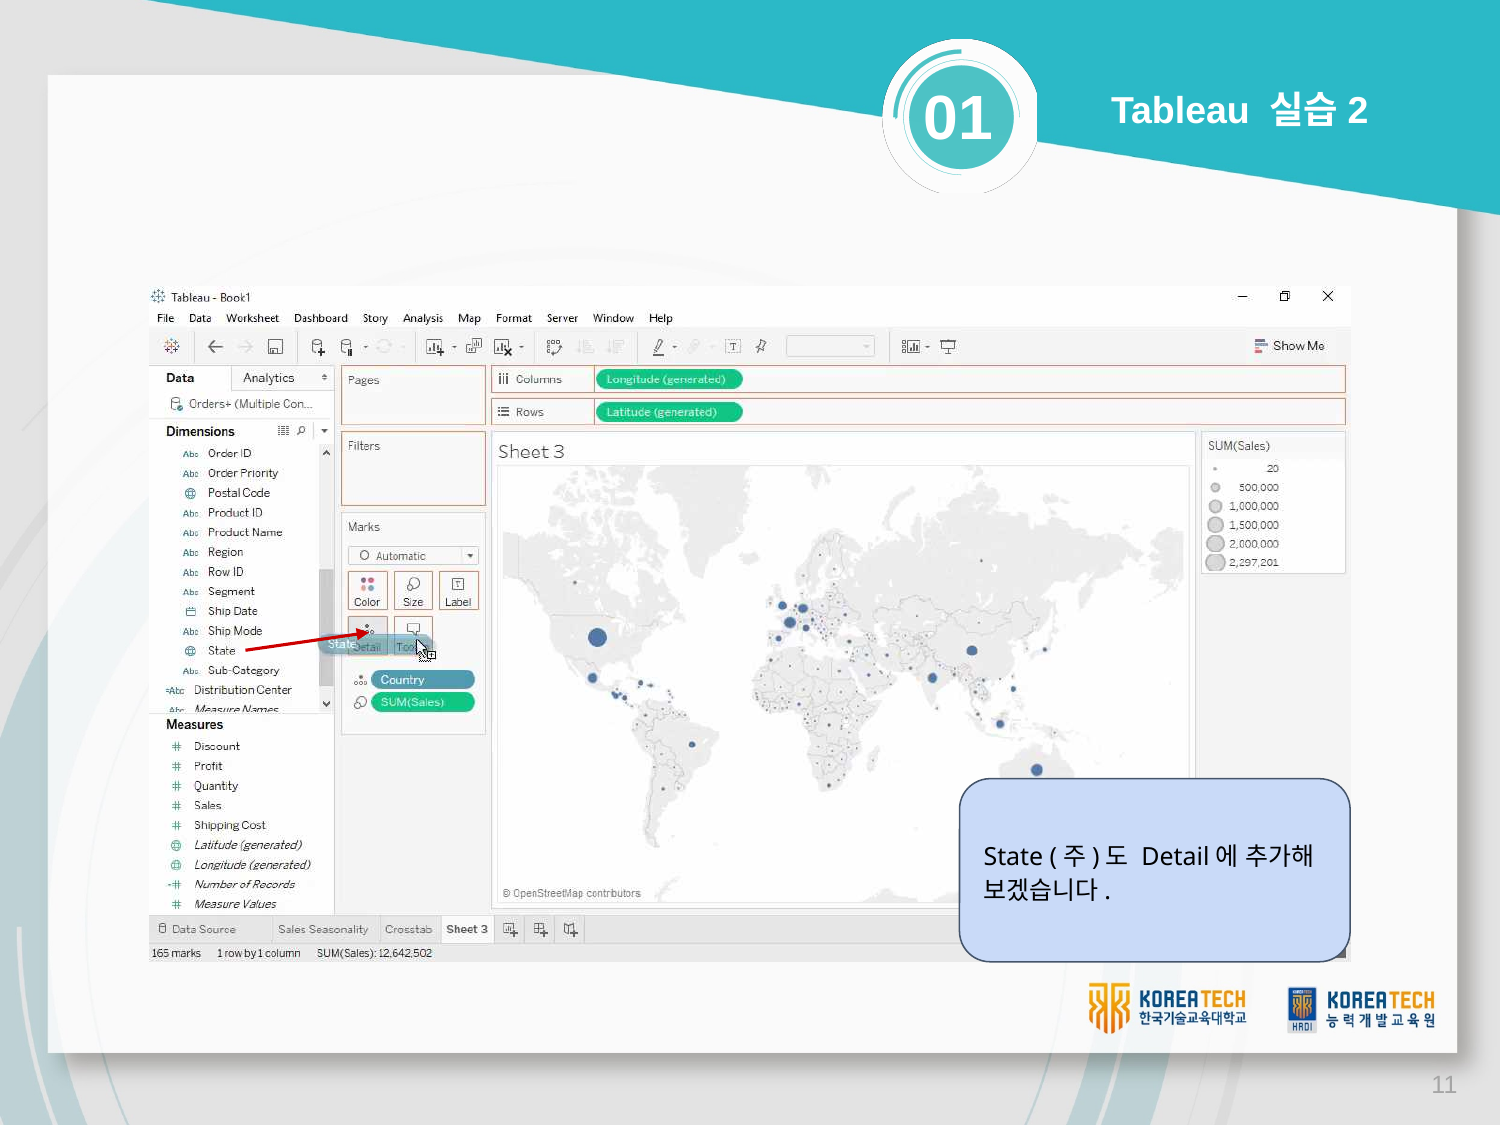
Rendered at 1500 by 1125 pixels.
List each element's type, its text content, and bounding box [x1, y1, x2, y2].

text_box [245, 632, 370, 651]
text_box [120, 170, 1273, 262]
text_box Tableau 실습2 [1046, 78, 1433, 140]
picture [0, 0, 1500, 1125]
slide_number 11 [1225, 1053, 1473, 1114]
